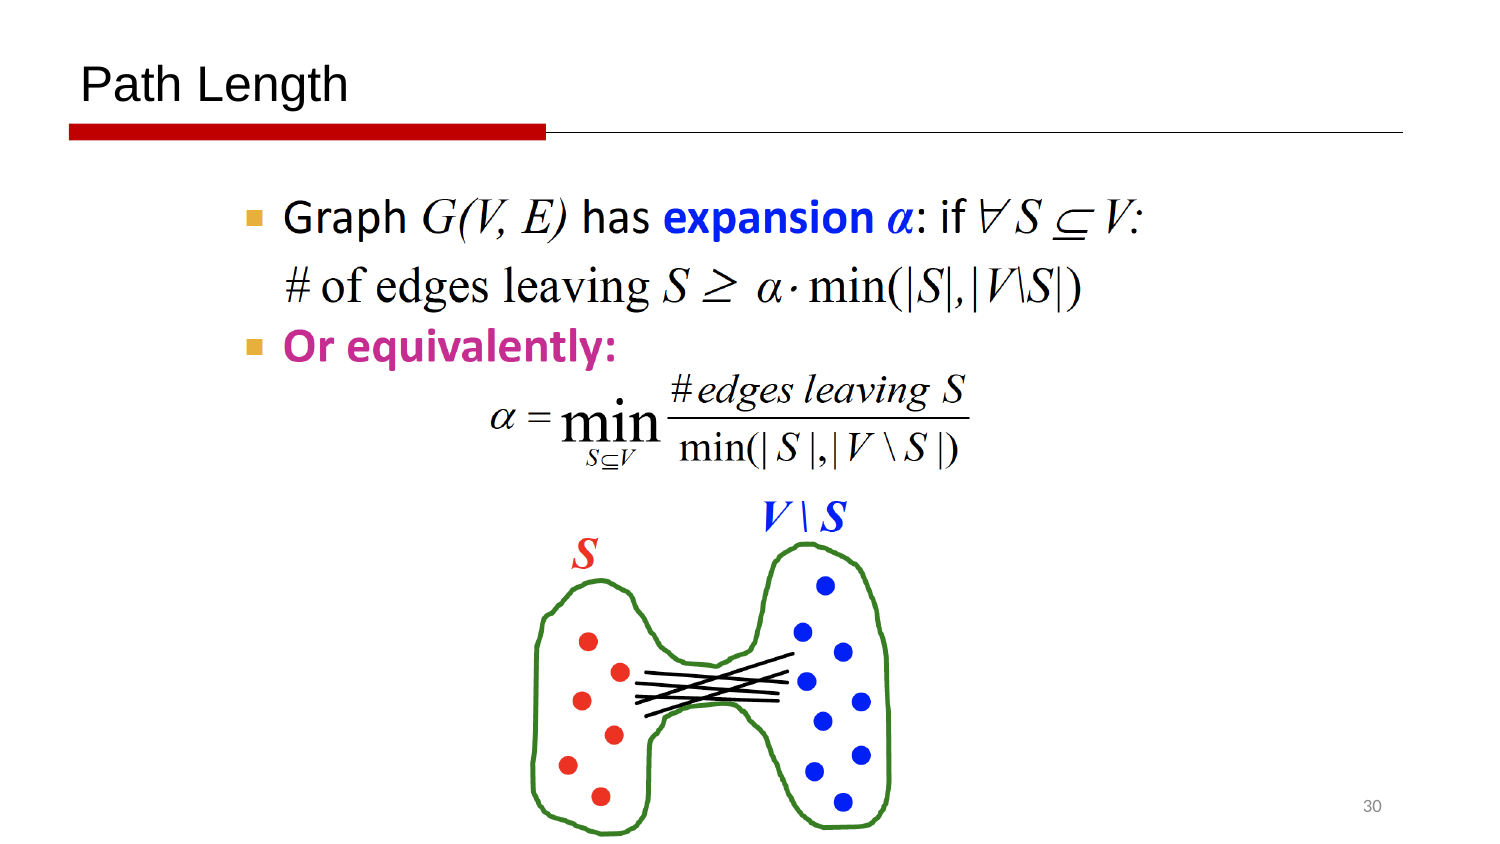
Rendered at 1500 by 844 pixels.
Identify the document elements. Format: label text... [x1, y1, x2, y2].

picture [235, 167, 1161, 844]
text_box [68, 123, 547, 132]
text_box [68, 133, 547, 142]
text_box Path Length [65, 43, 379, 119]
slide_number 30 [1161, 782, 1397, 827]
